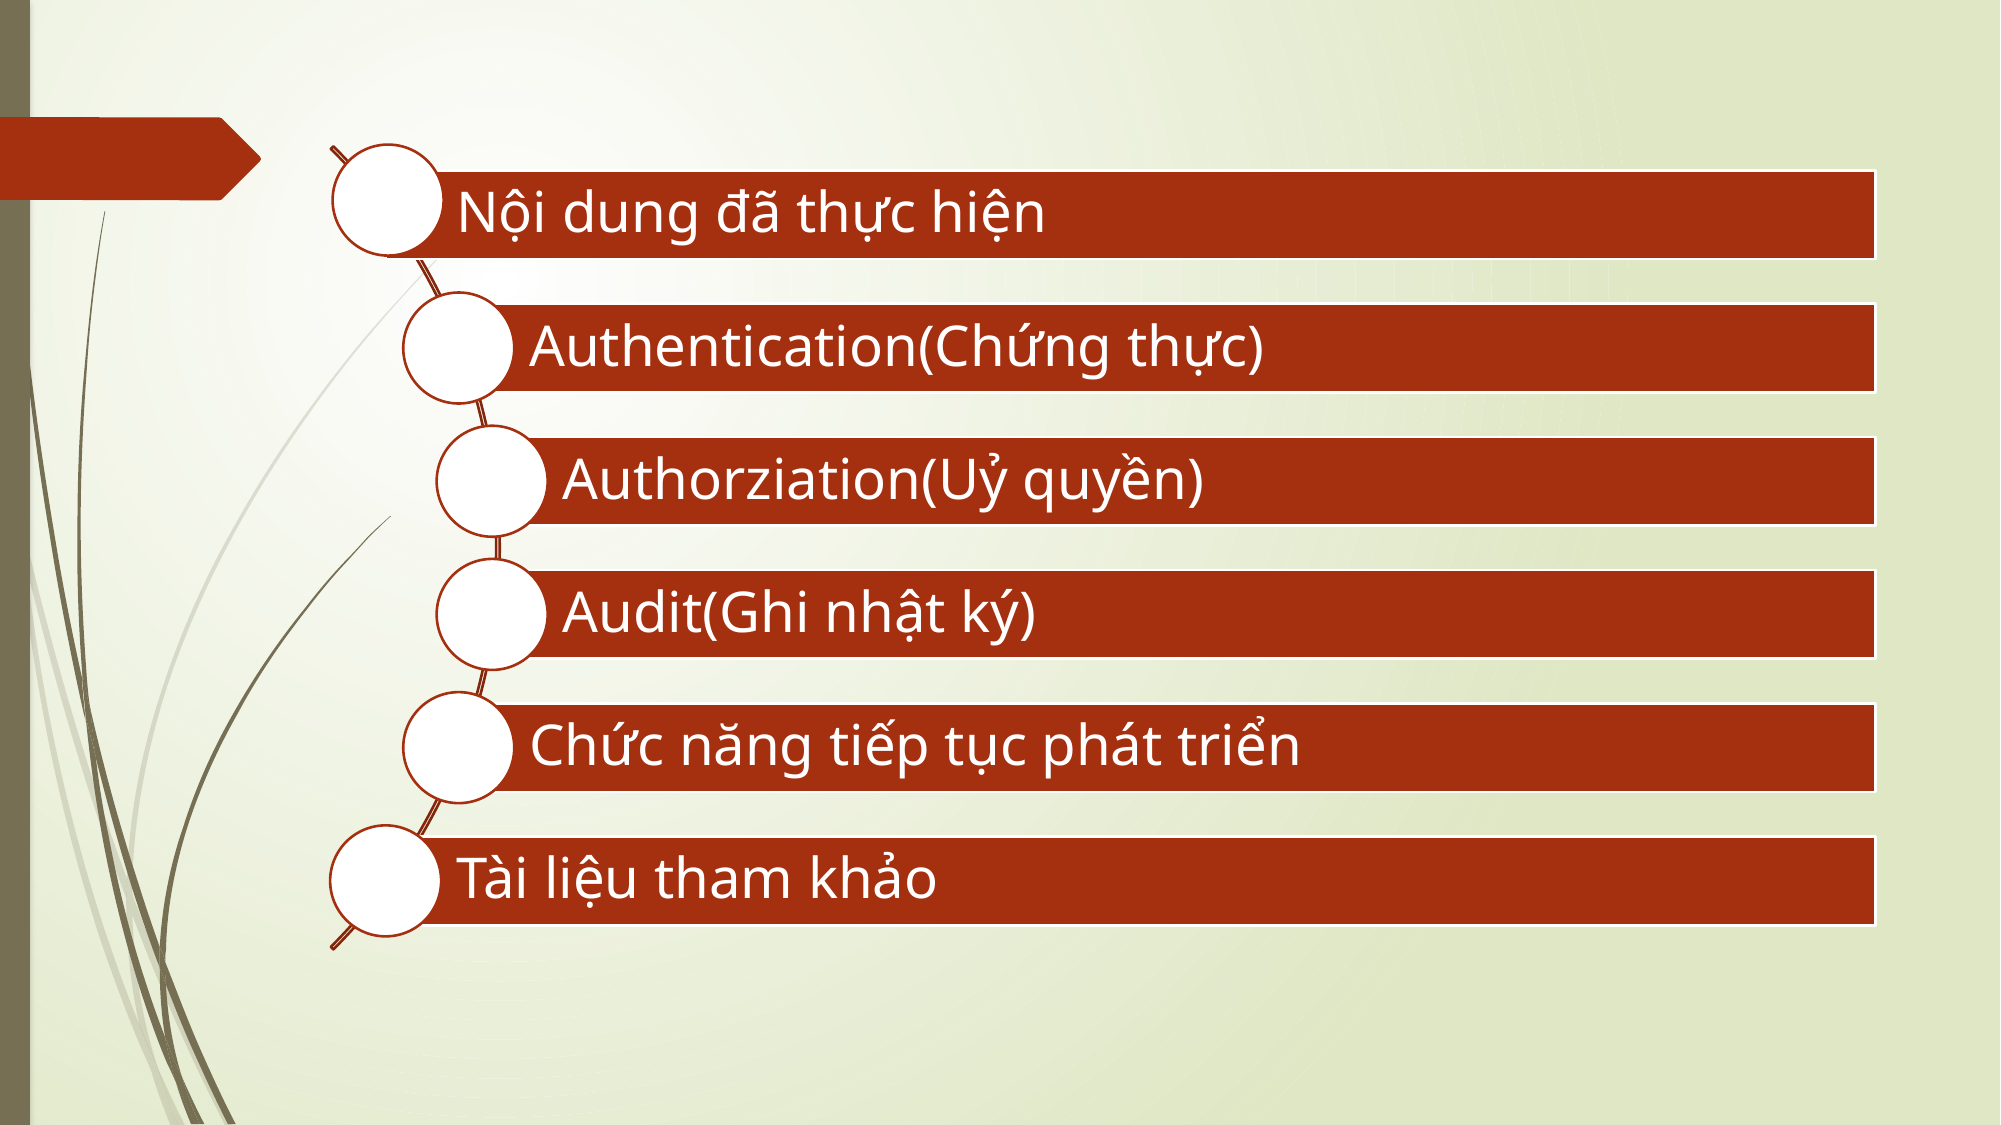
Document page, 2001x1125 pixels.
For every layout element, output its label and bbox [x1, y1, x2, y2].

list [317, 125, 1888, 970]
